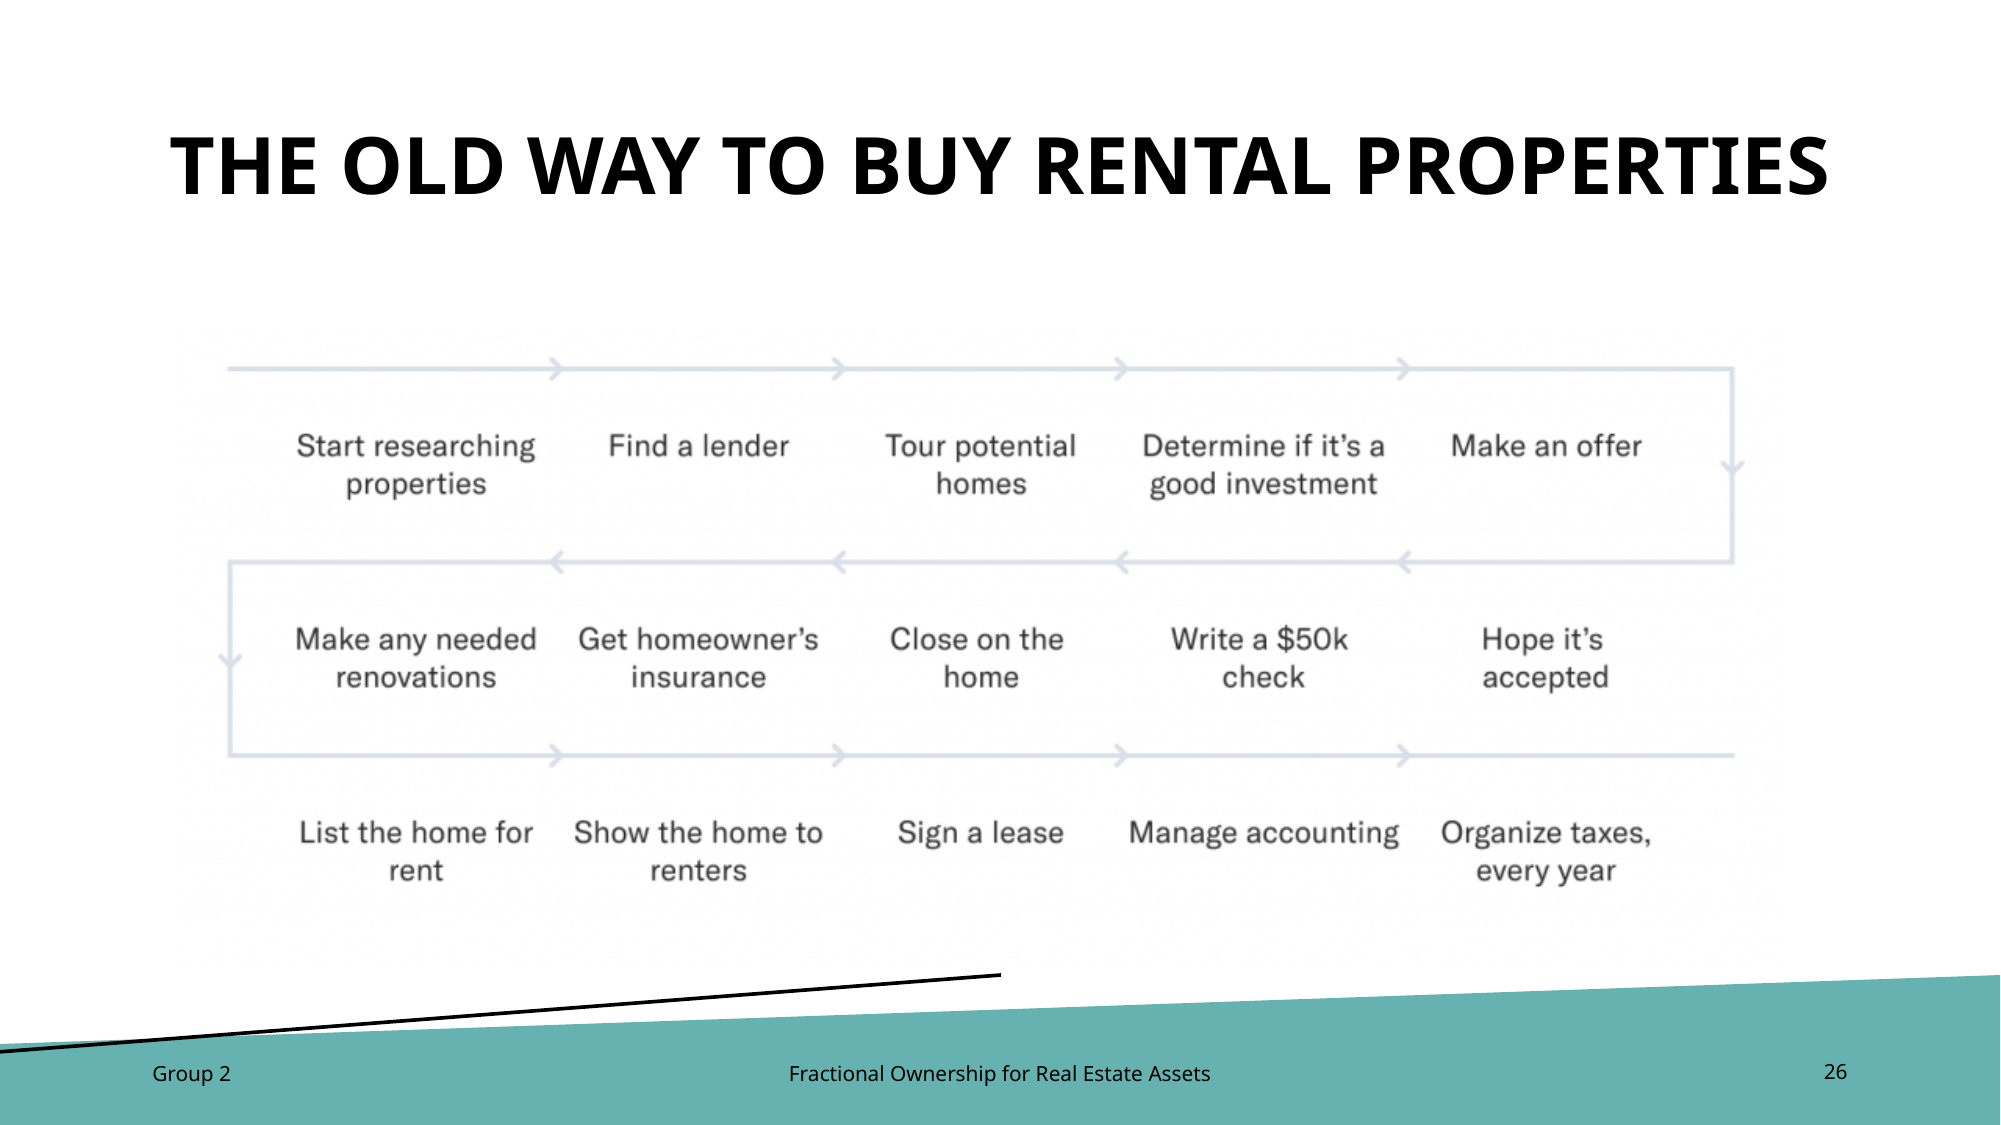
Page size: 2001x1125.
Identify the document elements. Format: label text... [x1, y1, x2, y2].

footer Fractional Ownership for Real Estate Assets [662, 1042, 1338, 1103]
title The OLD WAY TO BUY RENTAL PROPERTIES [137, 59, 1863, 278]
picture [180, 326, 1781, 968]
slide_number Group 2 [137, 1042, 588, 1103]
slide_number 26 [1412, 1042, 1863, 1103]
